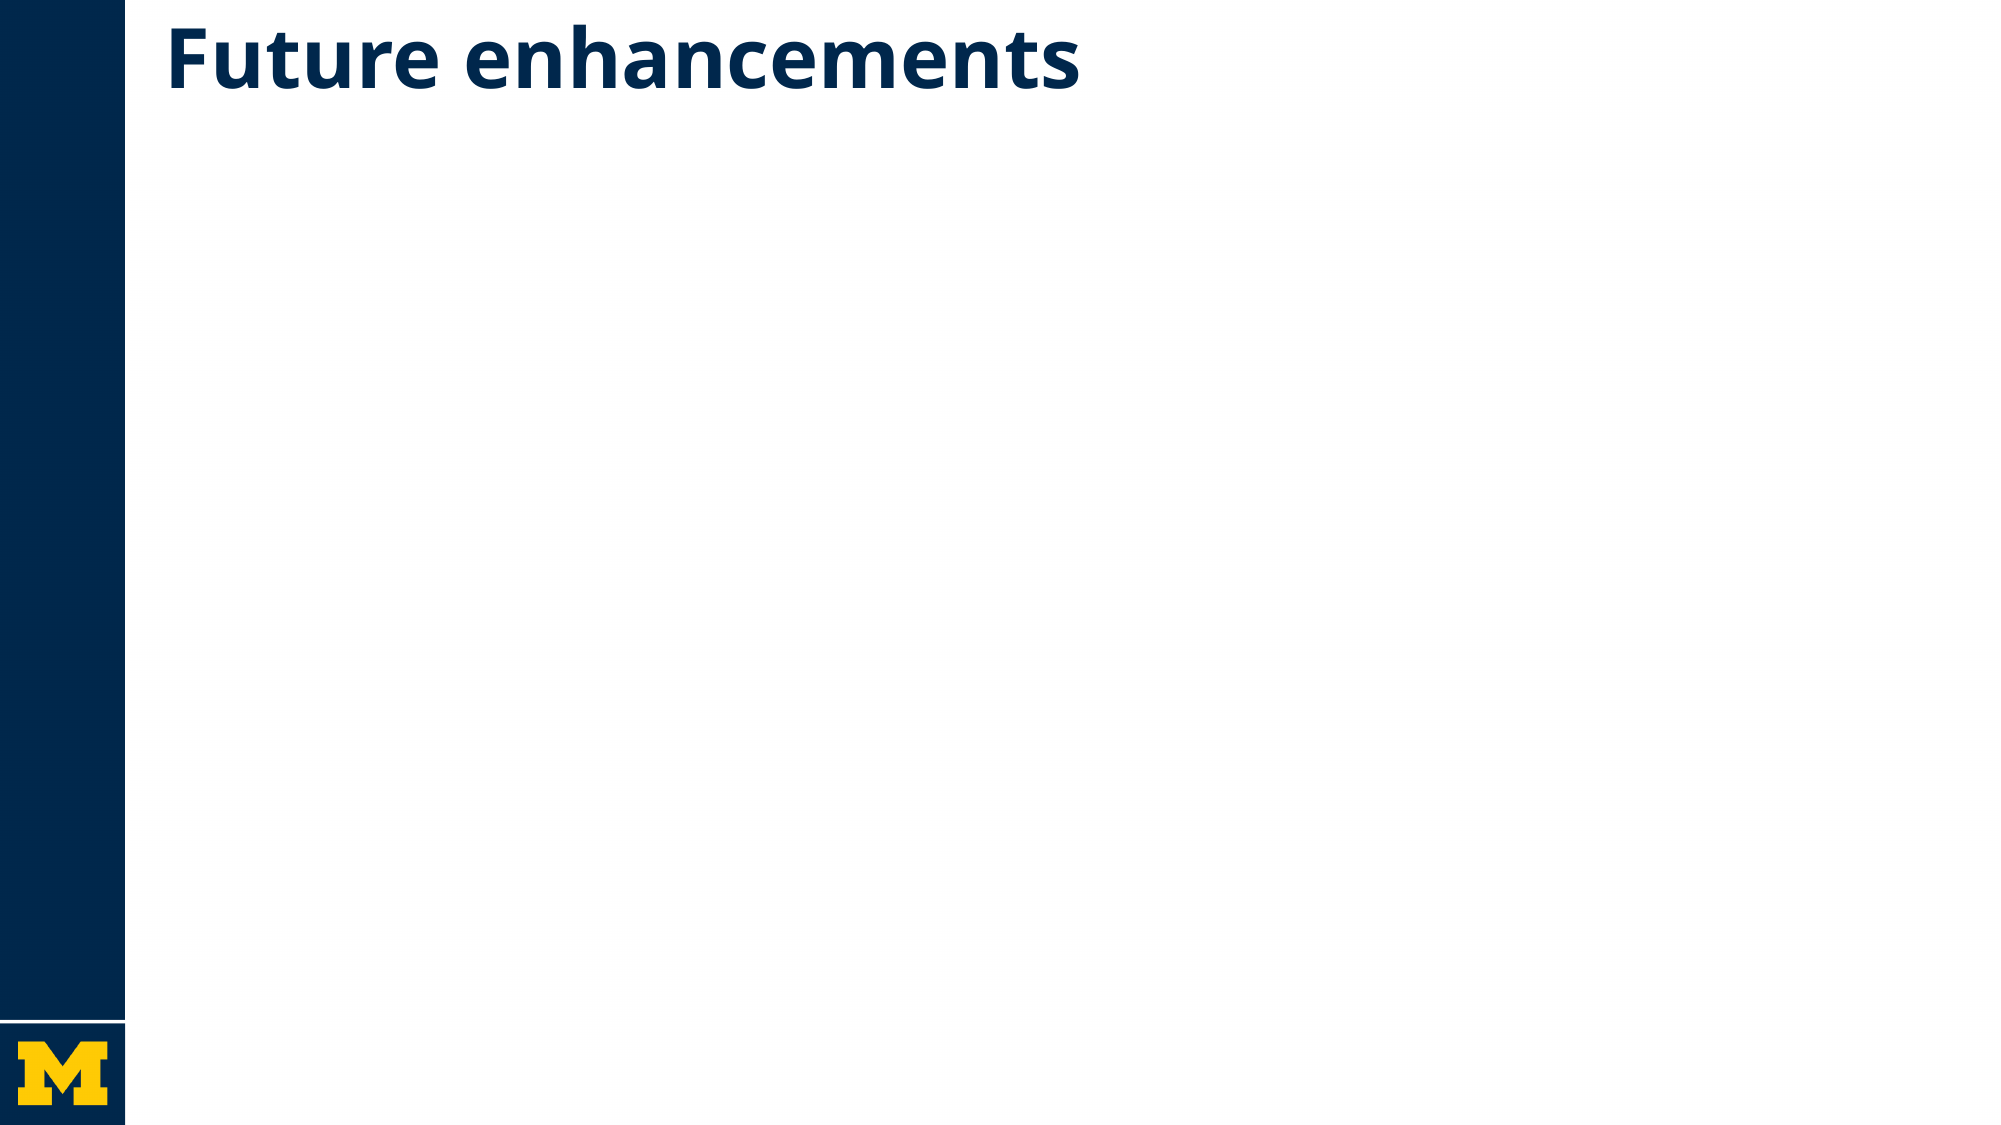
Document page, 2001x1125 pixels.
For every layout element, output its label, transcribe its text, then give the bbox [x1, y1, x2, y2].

title Future enhancements [150, 0, 1628, 114]
picture [0, 0, 2000, 1125]
